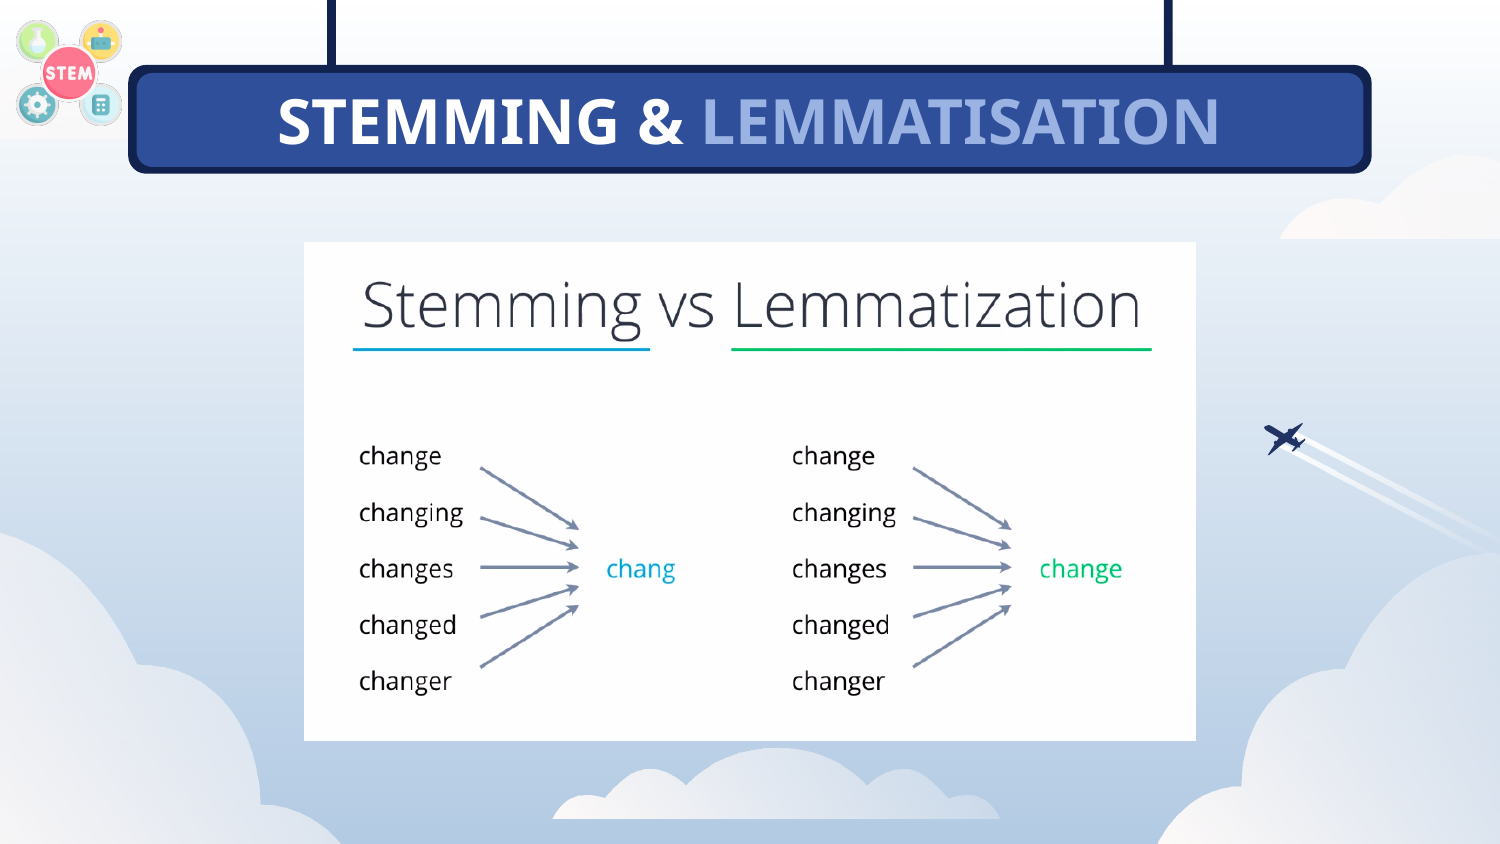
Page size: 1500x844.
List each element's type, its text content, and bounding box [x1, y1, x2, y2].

picture [303, 242, 1196, 741]
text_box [1262, 422, 1500, 561]
picture [16, 20, 123, 126]
title STEMMING & LEMMATISATION [88, 72, 1412, 167]
